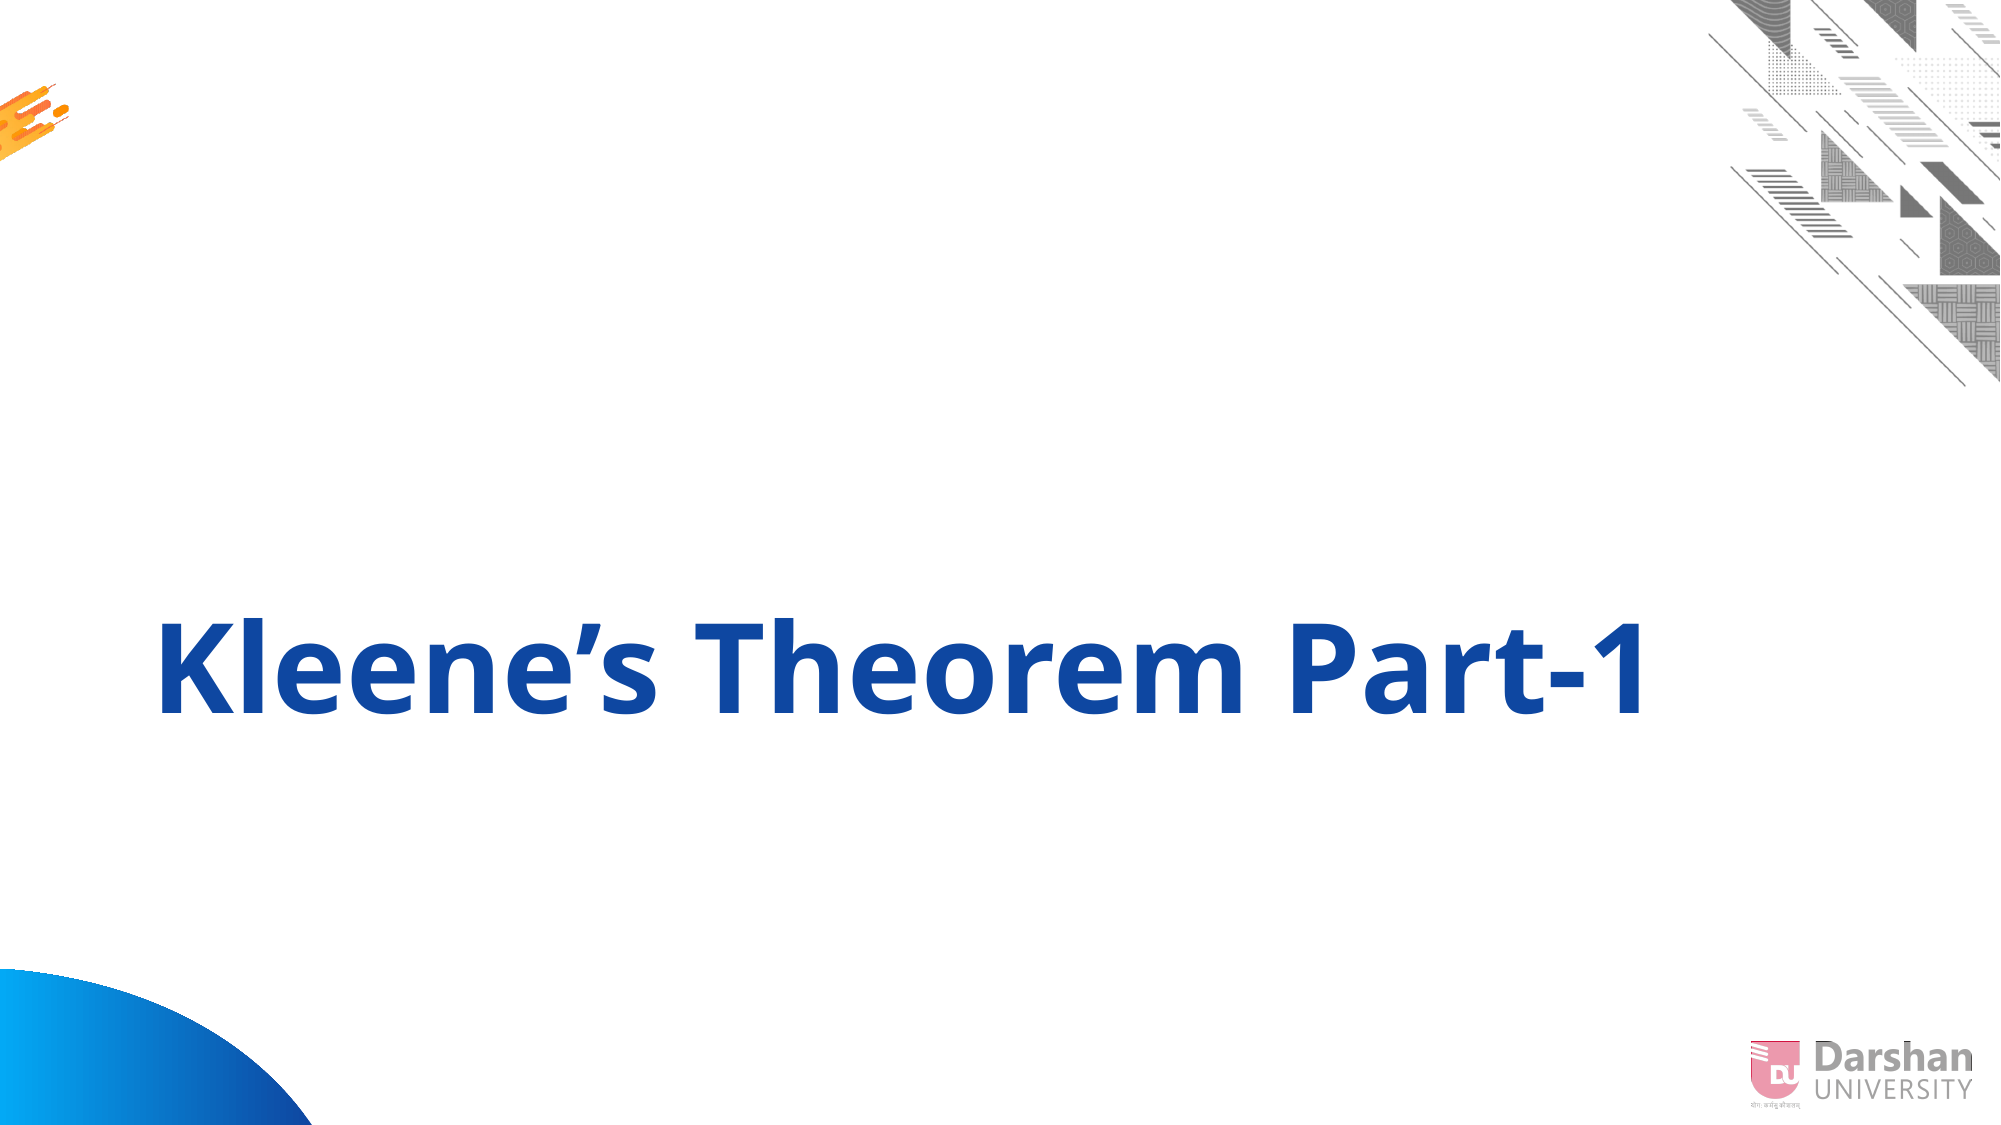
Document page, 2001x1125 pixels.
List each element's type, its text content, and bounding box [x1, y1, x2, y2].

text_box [1751, 1041, 1972, 1109]
picture [0, 65, 90, 193]
title Kleene’s Theorem Part-1 [136, 280, 1862, 749]
